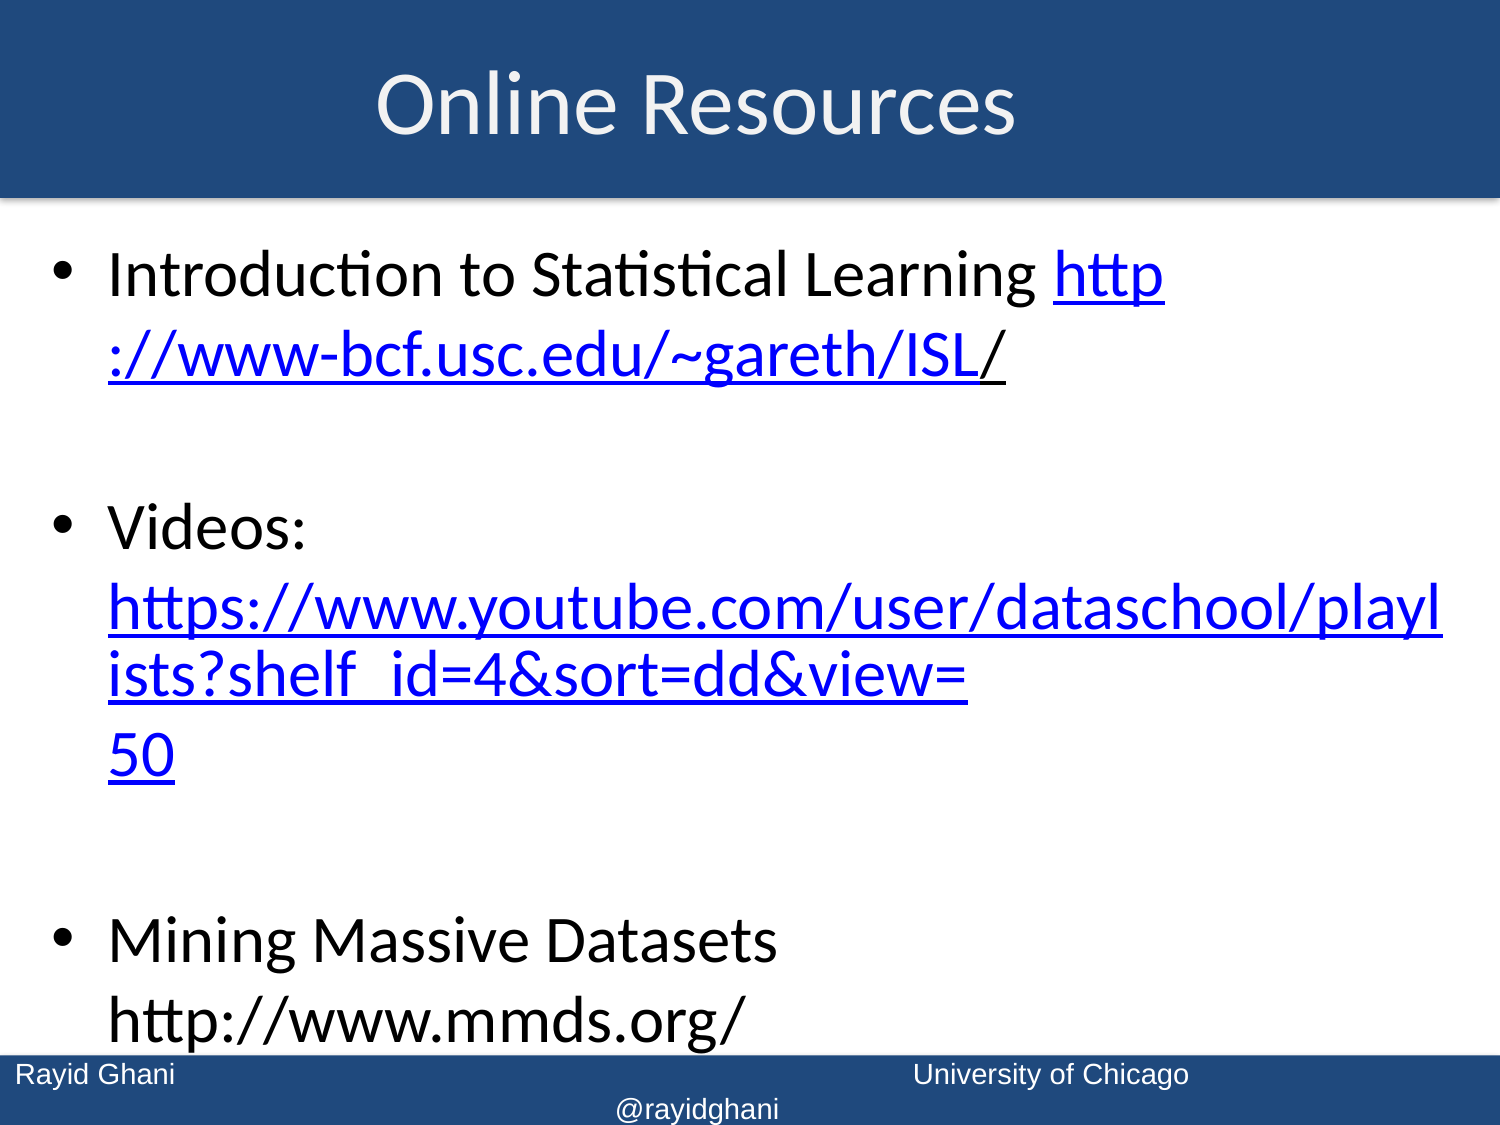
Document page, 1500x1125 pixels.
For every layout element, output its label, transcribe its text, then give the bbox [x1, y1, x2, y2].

title Online Resources [0, 3, 1500, 192]
list Introduction to Statistical Learning http://www-bcf.usc.edu/~gareth/ISL/ Videos: https://www.youtube.com/user/dataschool/playlists?shelf_id=4&sort=dd&view=50 Mining Massive Datasets http://www.mmds.org/ [36, 222, 1472, 1035]
